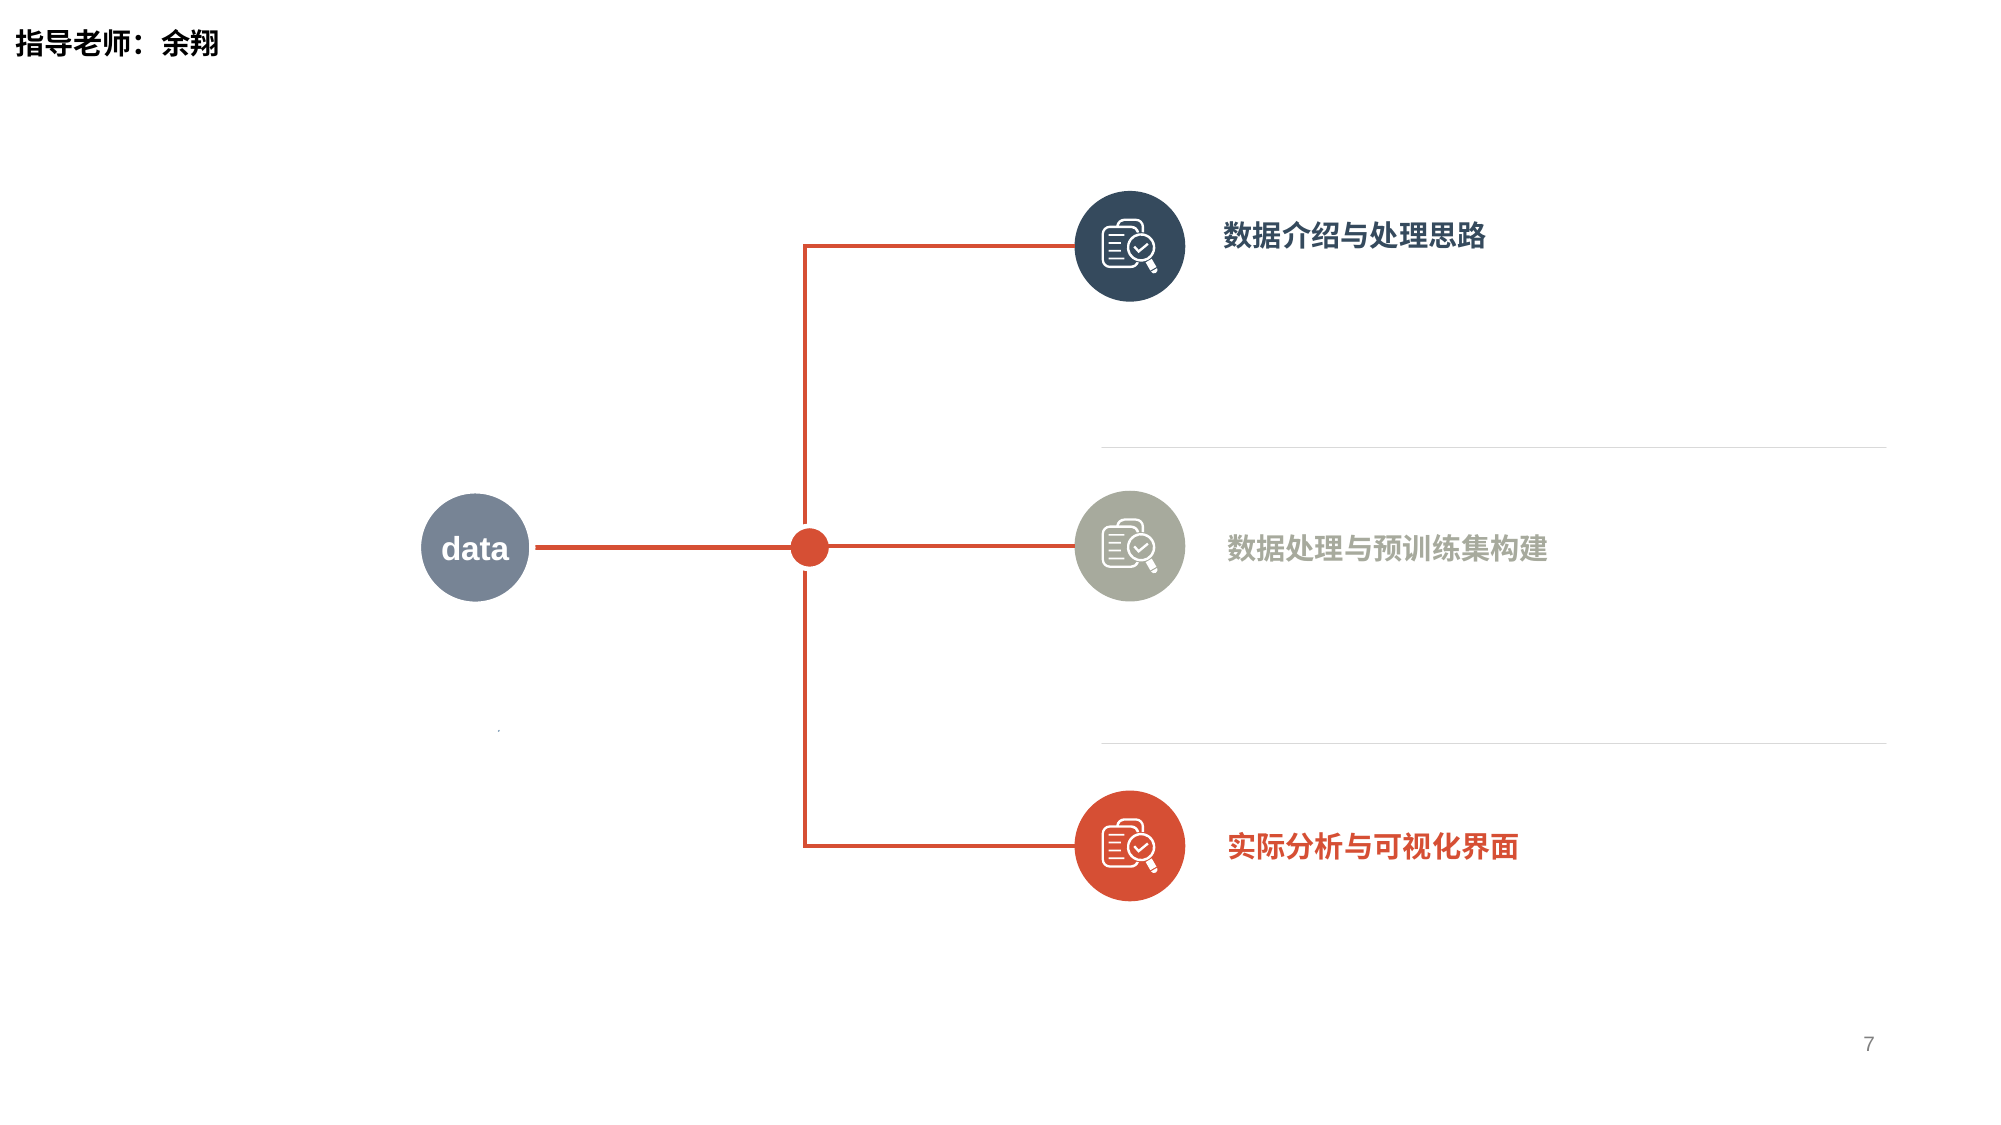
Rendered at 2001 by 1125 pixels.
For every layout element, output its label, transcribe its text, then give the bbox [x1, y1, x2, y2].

title 指导老师：余翔 [0, 8, 1780, 69]
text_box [417, 190, 1890, 902]
slide_number 7 [1412, 1025, 1890, 1060]
